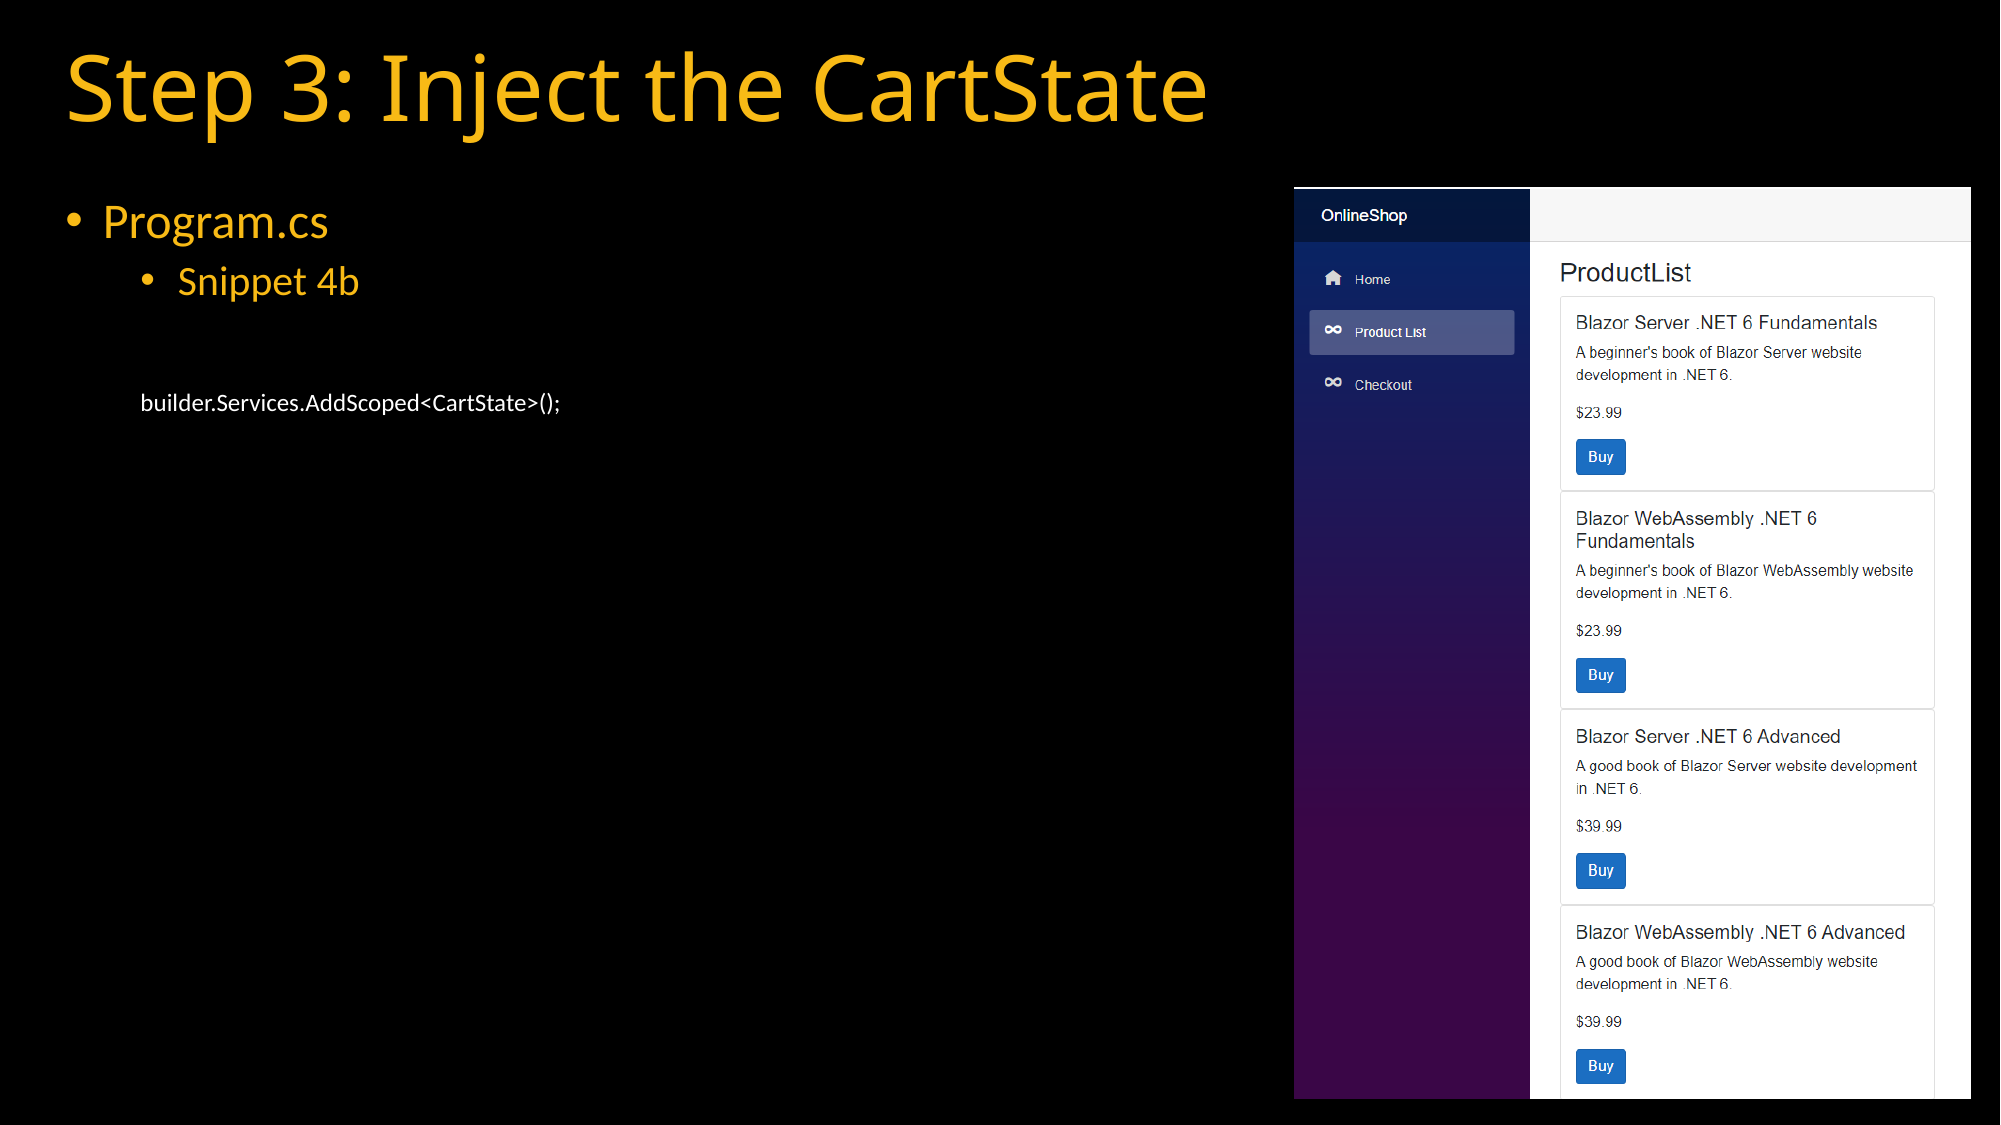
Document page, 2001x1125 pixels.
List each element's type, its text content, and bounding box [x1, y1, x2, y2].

title Step 3: Inject the CartState [50, 35, 1409, 185]
picture [1294, 187, 1971, 1099]
list Program.cs Snippet 4b builder.Services.AddScoped<CartState>(); [50, 187, 1032, 1090]
